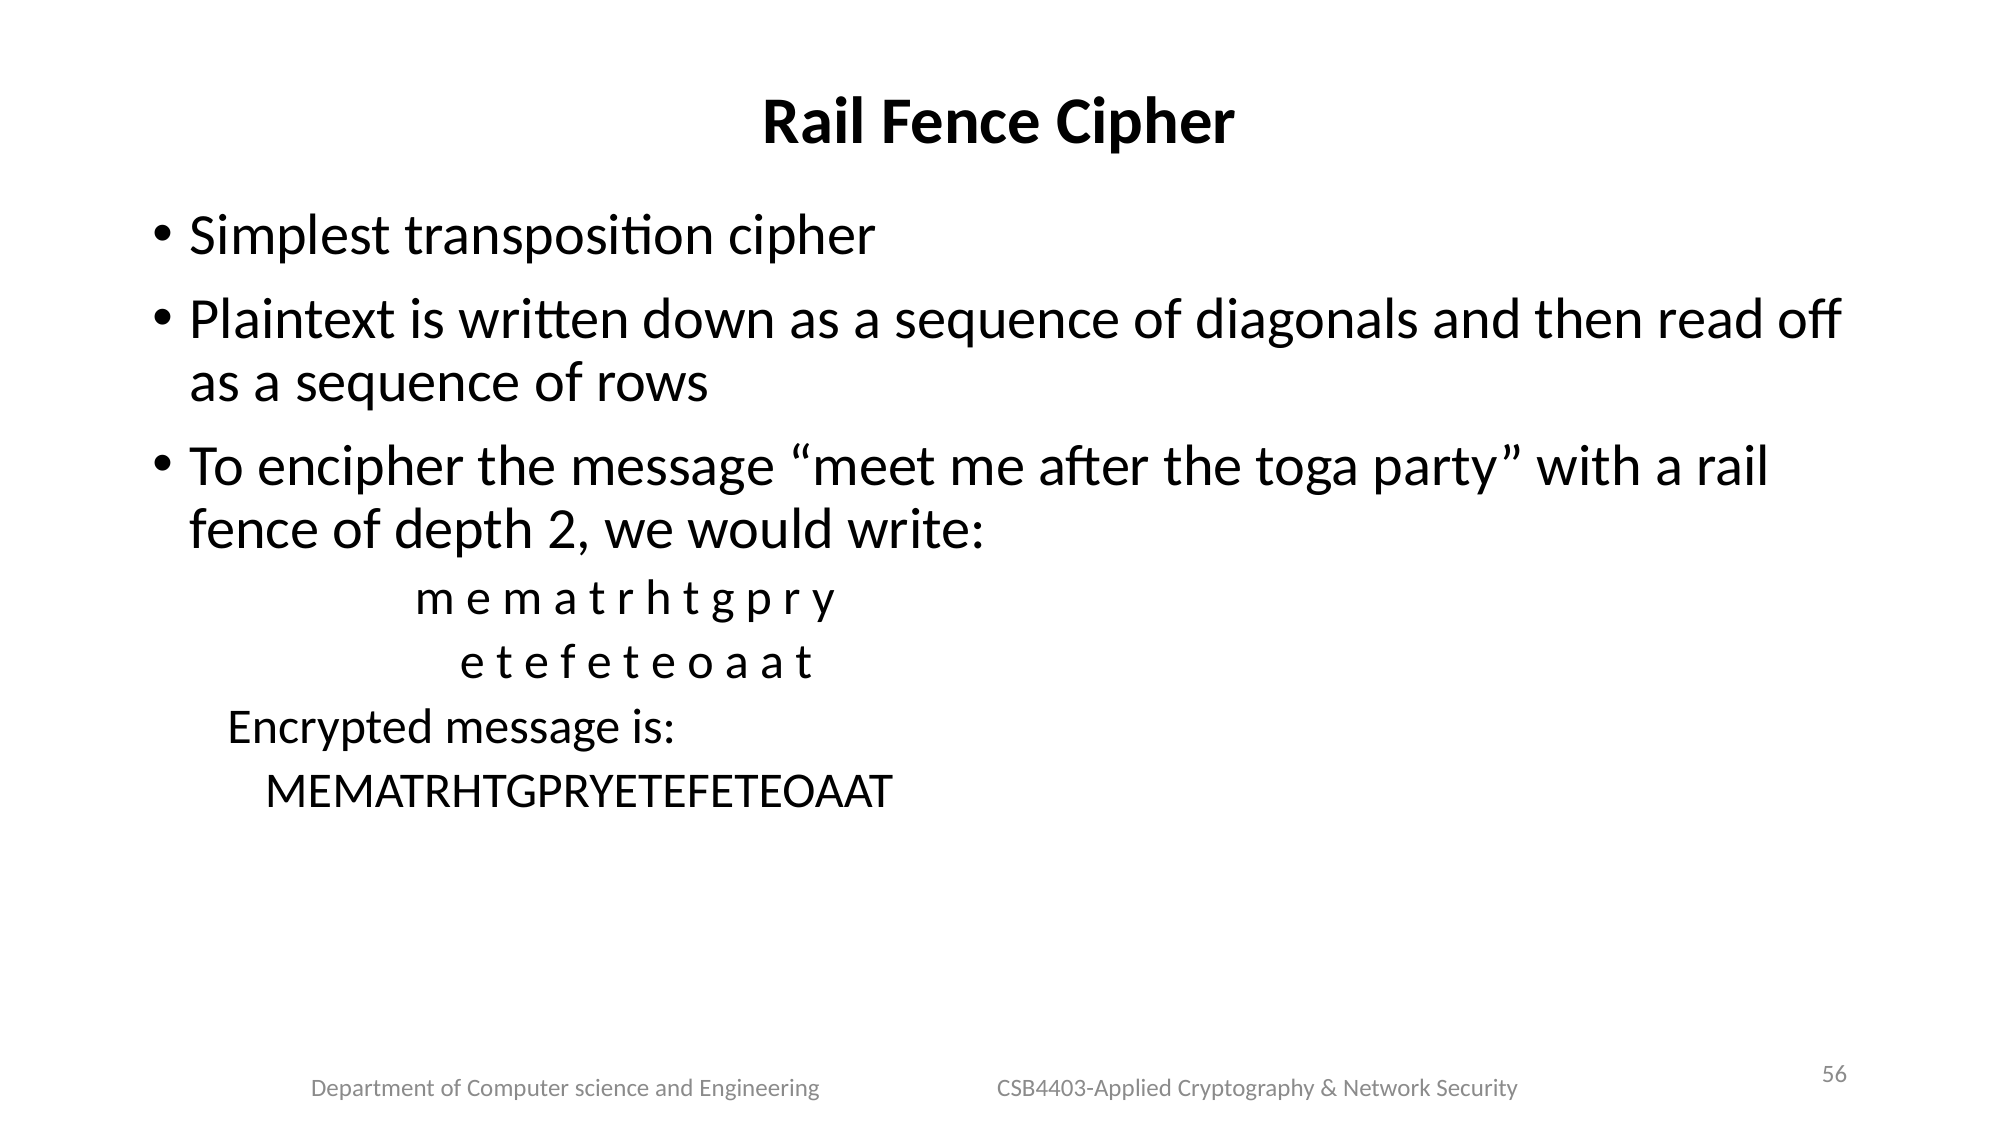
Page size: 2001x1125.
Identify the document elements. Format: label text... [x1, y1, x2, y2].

title Rail Fence Cipher [137, 59, 1863, 184]
slide_number 56 [1412, 1042, 1863, 1103]
footer Department of Computer science and Engineering CSB4403-Applied Cryptography & Network Security [151, 1056, 1687, 1116]
list Simplest transposition cipher Plaintext is written down as a sequence of diagonals and then read off as a sequence of rows To encipher the message “meet me after the toga party” with a rail fence of depth 2, we would write: m e m a t r h t g p r y e t e f e t e o a a t Encrypted message is: MEMATRHTGPRYETEFETEOAAT [137, 196, 1863, 1014]
